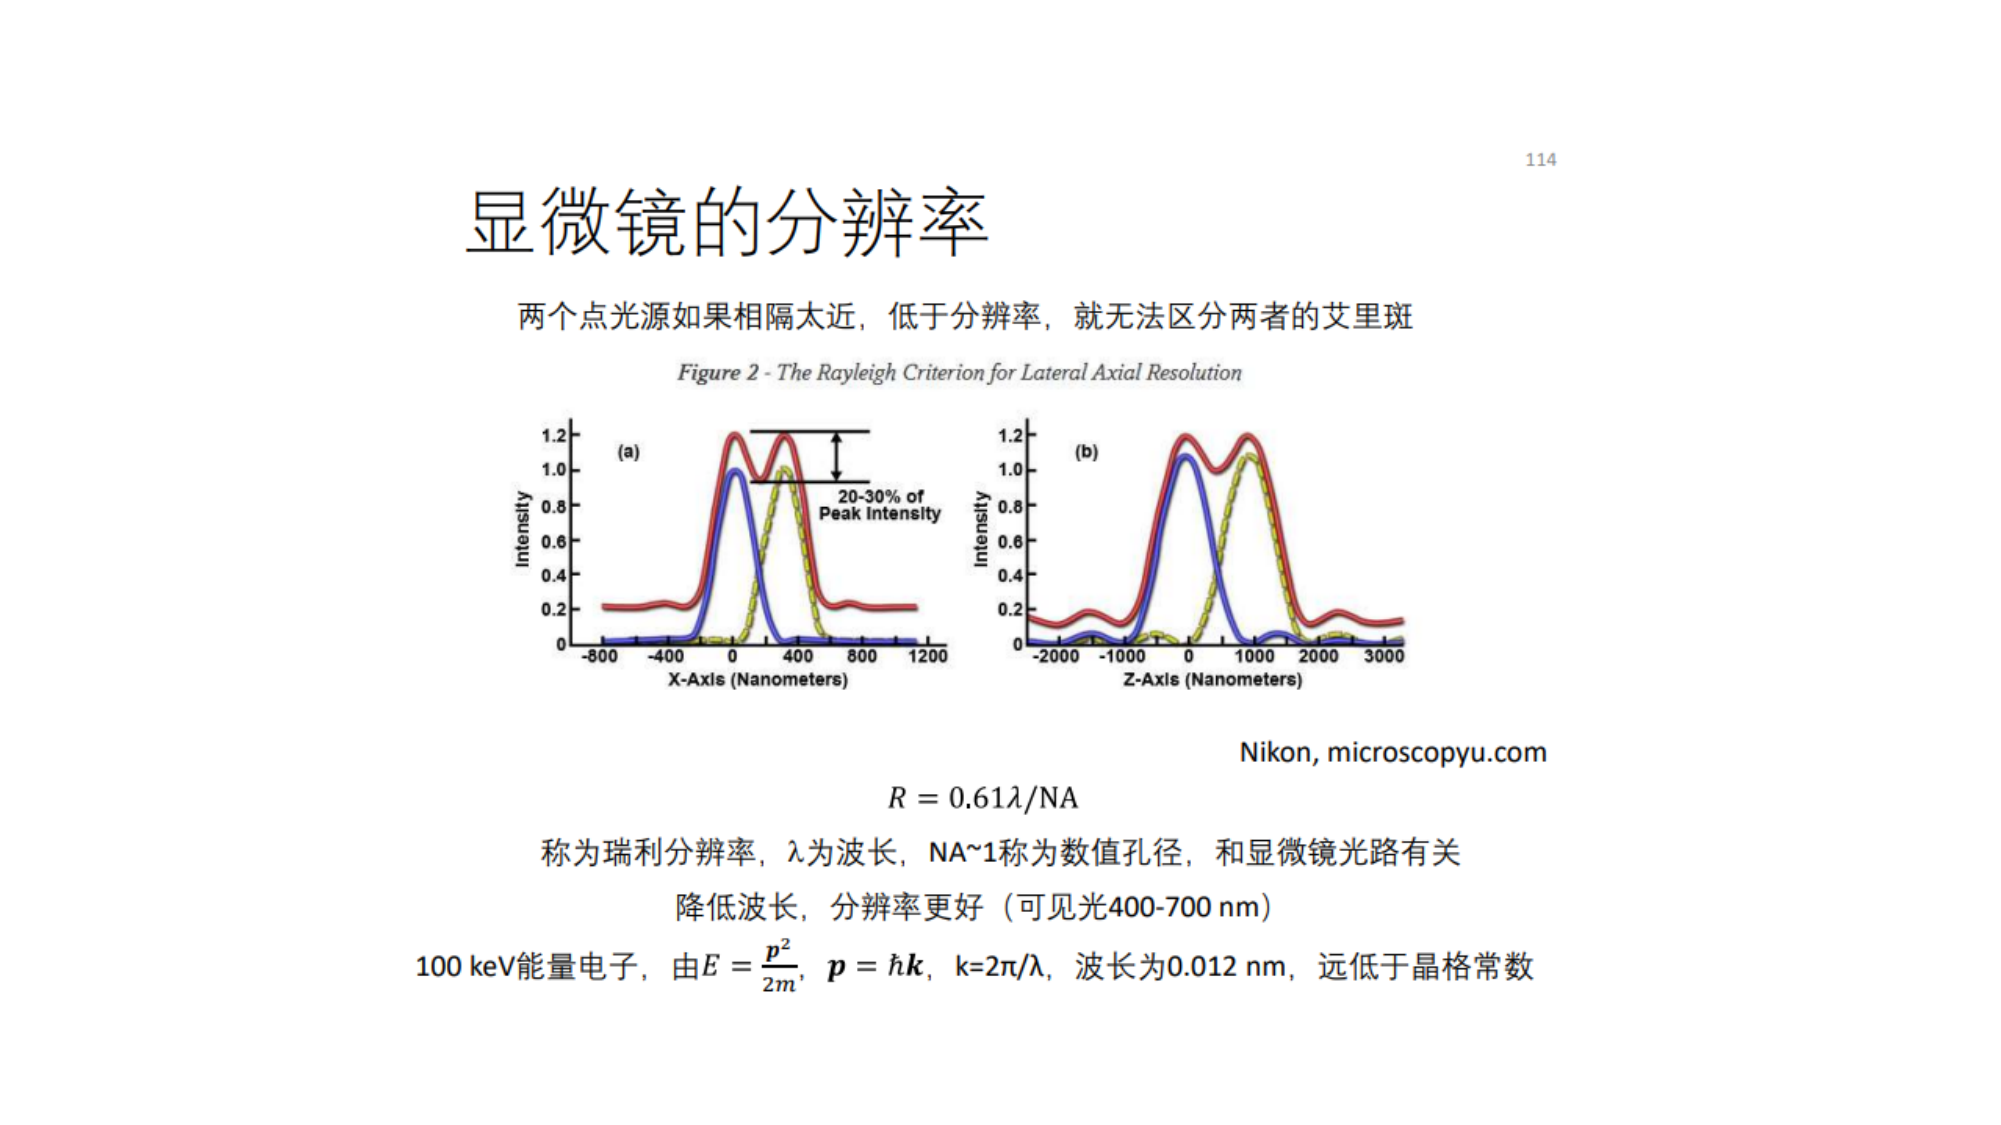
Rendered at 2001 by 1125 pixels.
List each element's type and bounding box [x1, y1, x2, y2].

picture [399, 113, 1601, 1012]
